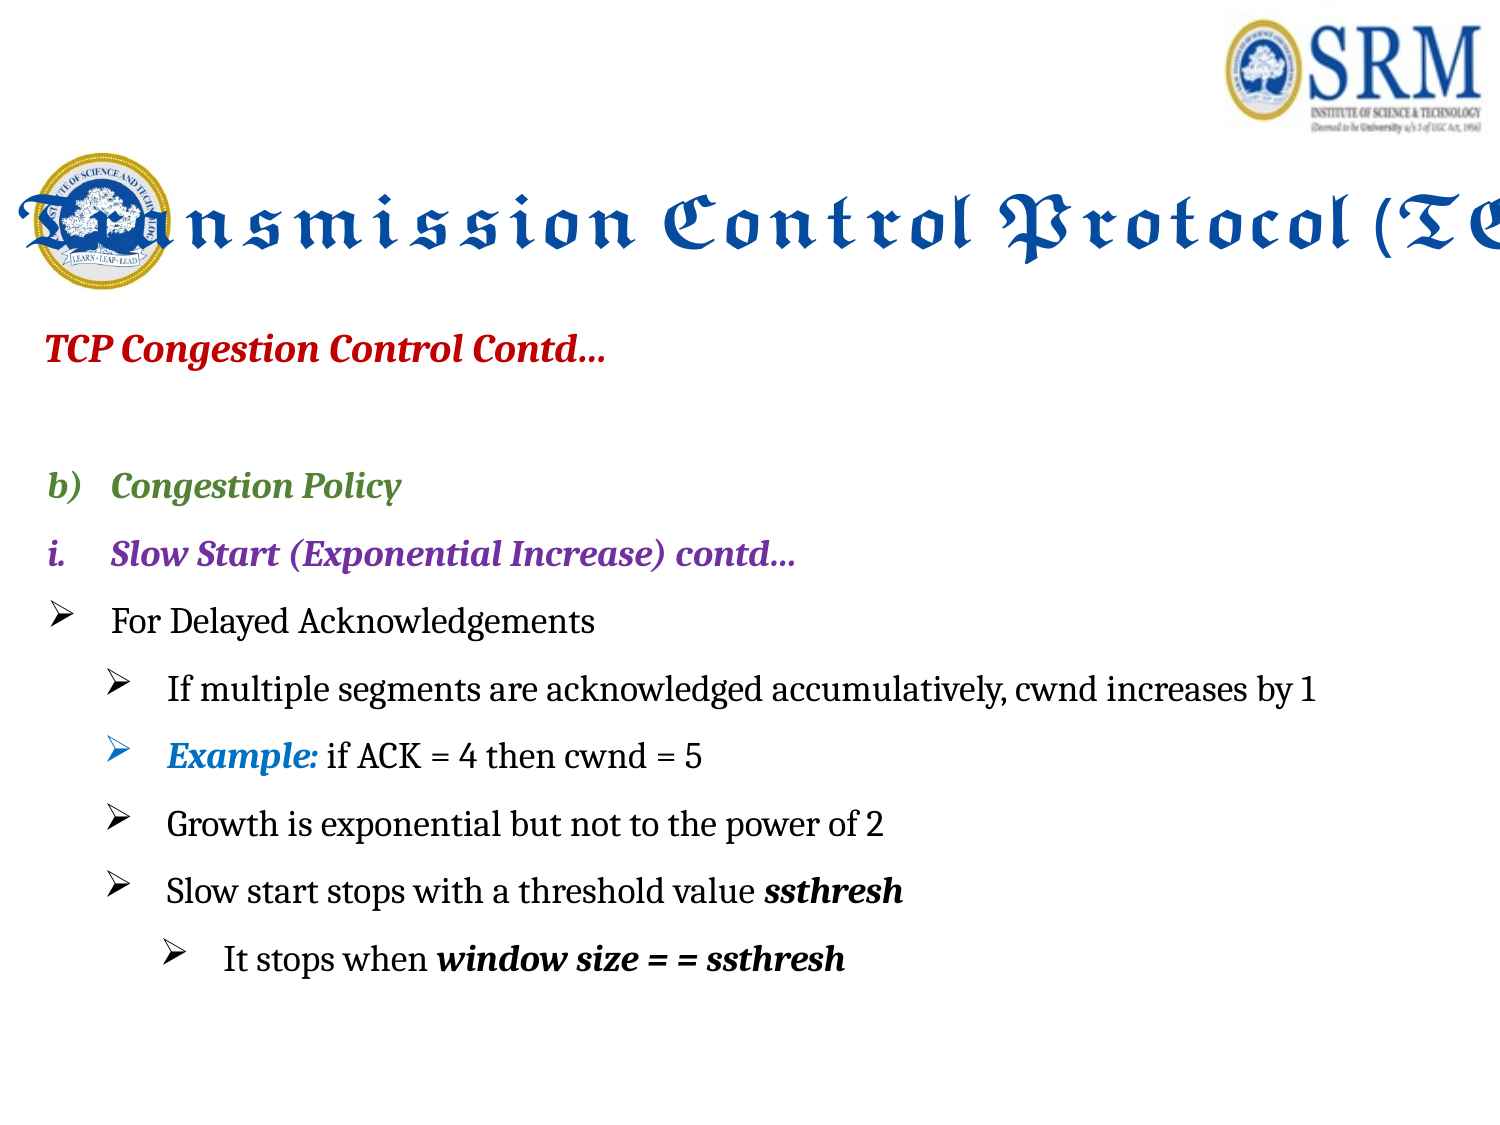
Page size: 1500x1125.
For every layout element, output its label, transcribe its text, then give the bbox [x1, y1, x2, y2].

text_box Congestion Policy Slow Start (Exponential Increase) contd… For Delayed Acknowledgements If multiple segments are acknowledged accumulatively, cwnd increases by 1 Example: if ACK = 4 then cwnd = 5 Growth is exponential but not to the power of 2 Slow start stops with a threshold value ssthresh It stops when window size = = ssthresh [32, 431, 1475, 986]
picture [1223, 0, 1489, 149]
text_box TCP Congestion Control Contd… [29, 290, 626, 378]
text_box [32, 146, 1444, 294]
